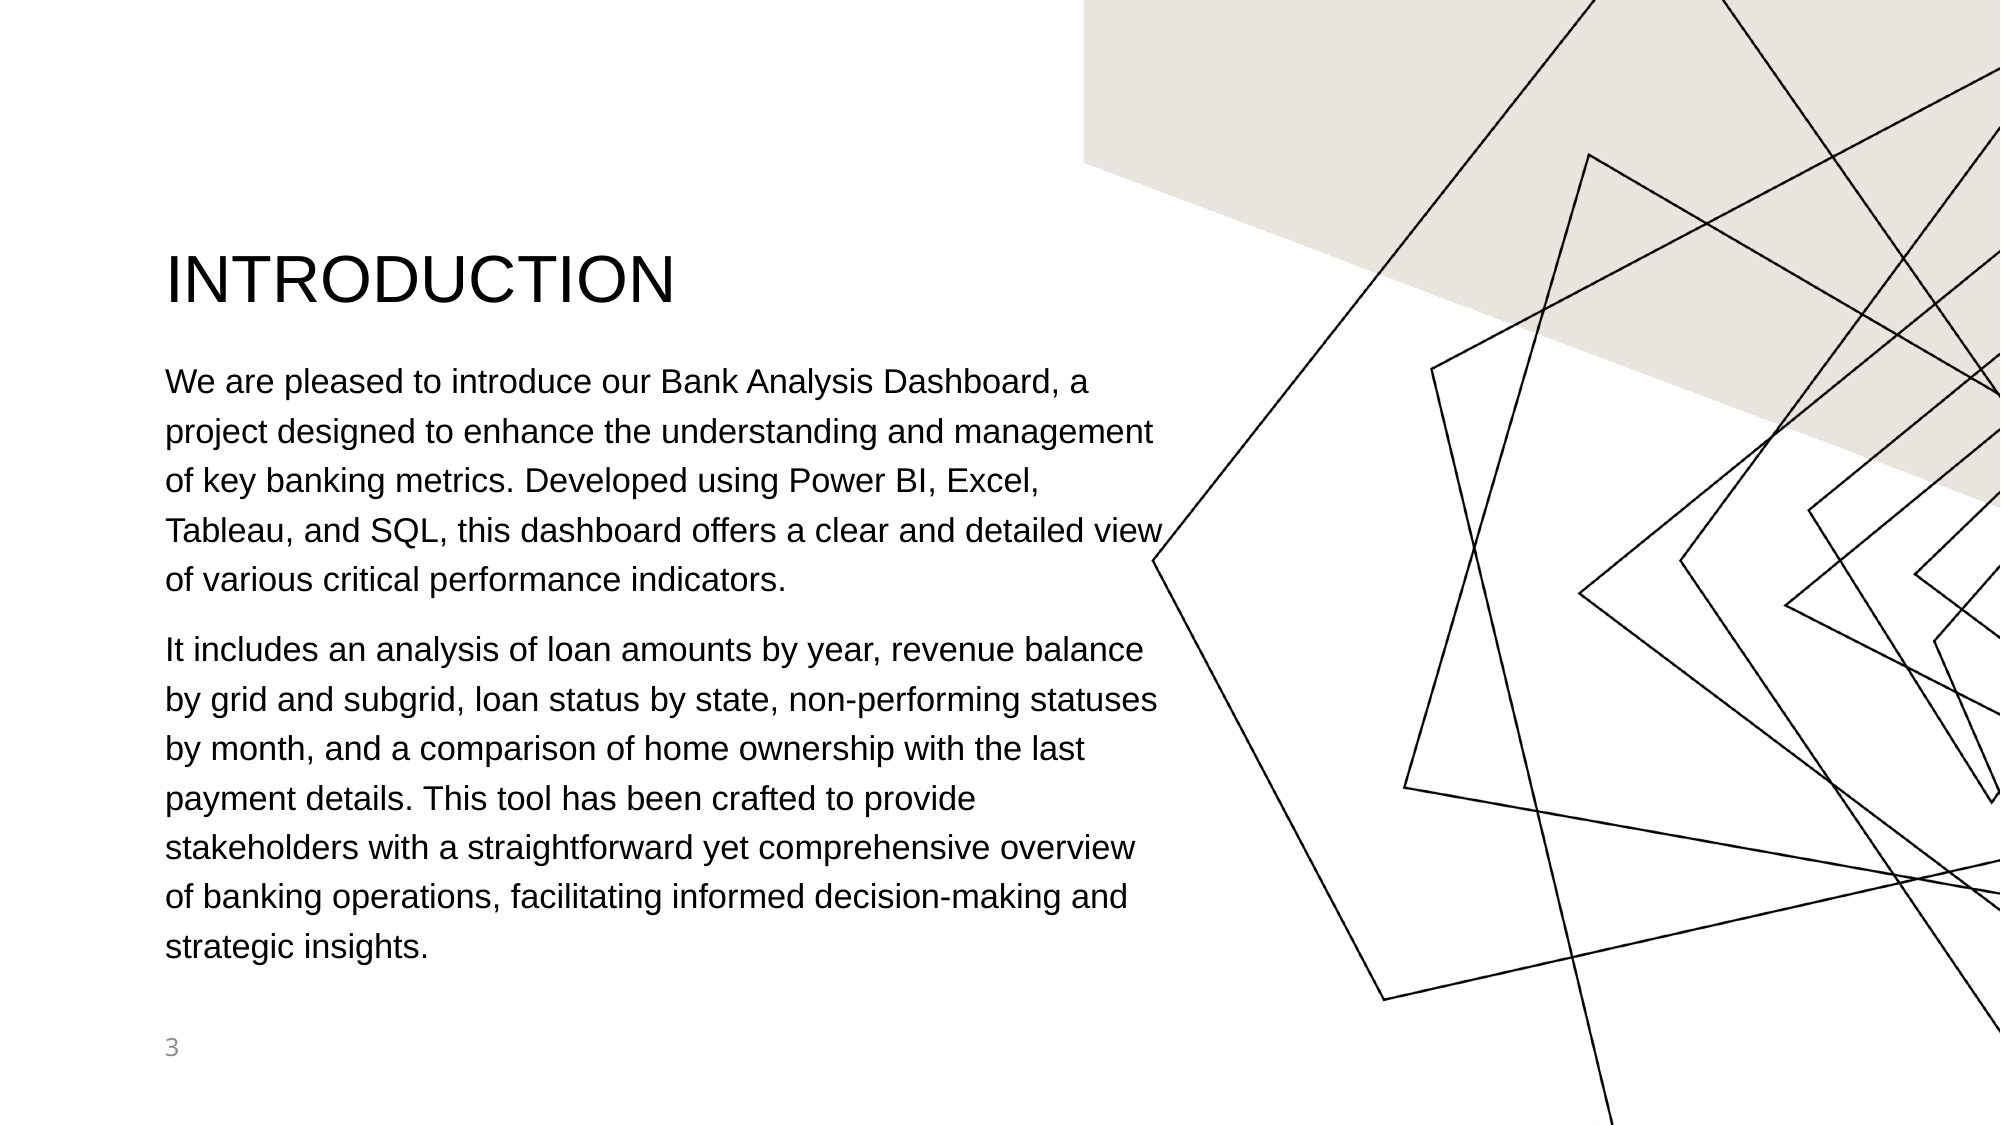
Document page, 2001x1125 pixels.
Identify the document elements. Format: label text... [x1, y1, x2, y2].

title Introduction [150, 51, 1000, 325]
list We are pleased to introduce our Bank Analysis Dashboard, a project designed to enhance the understanding and management of key banking metrics. Developed using Power BI, Excel, Tableau, and SQL, this dashboard offers a clear and detailed view of various critical performance indicators. It includes an analysis of loan amounts by year, revenue balance by grid and subgrid, loan status by state, non-performing statuses by month, and a comparison of home ownership with the last payment details. This tool has been crafted to provide stakeholders with a straightforward yet comprehensive overview of banking operations, facilitating informed decision-making and strategic insights. [150, 343, 1179, 997]
slide_number 3 [150, 1024, 254, 1074]
picture [1083, 0, 2001, 1125]
